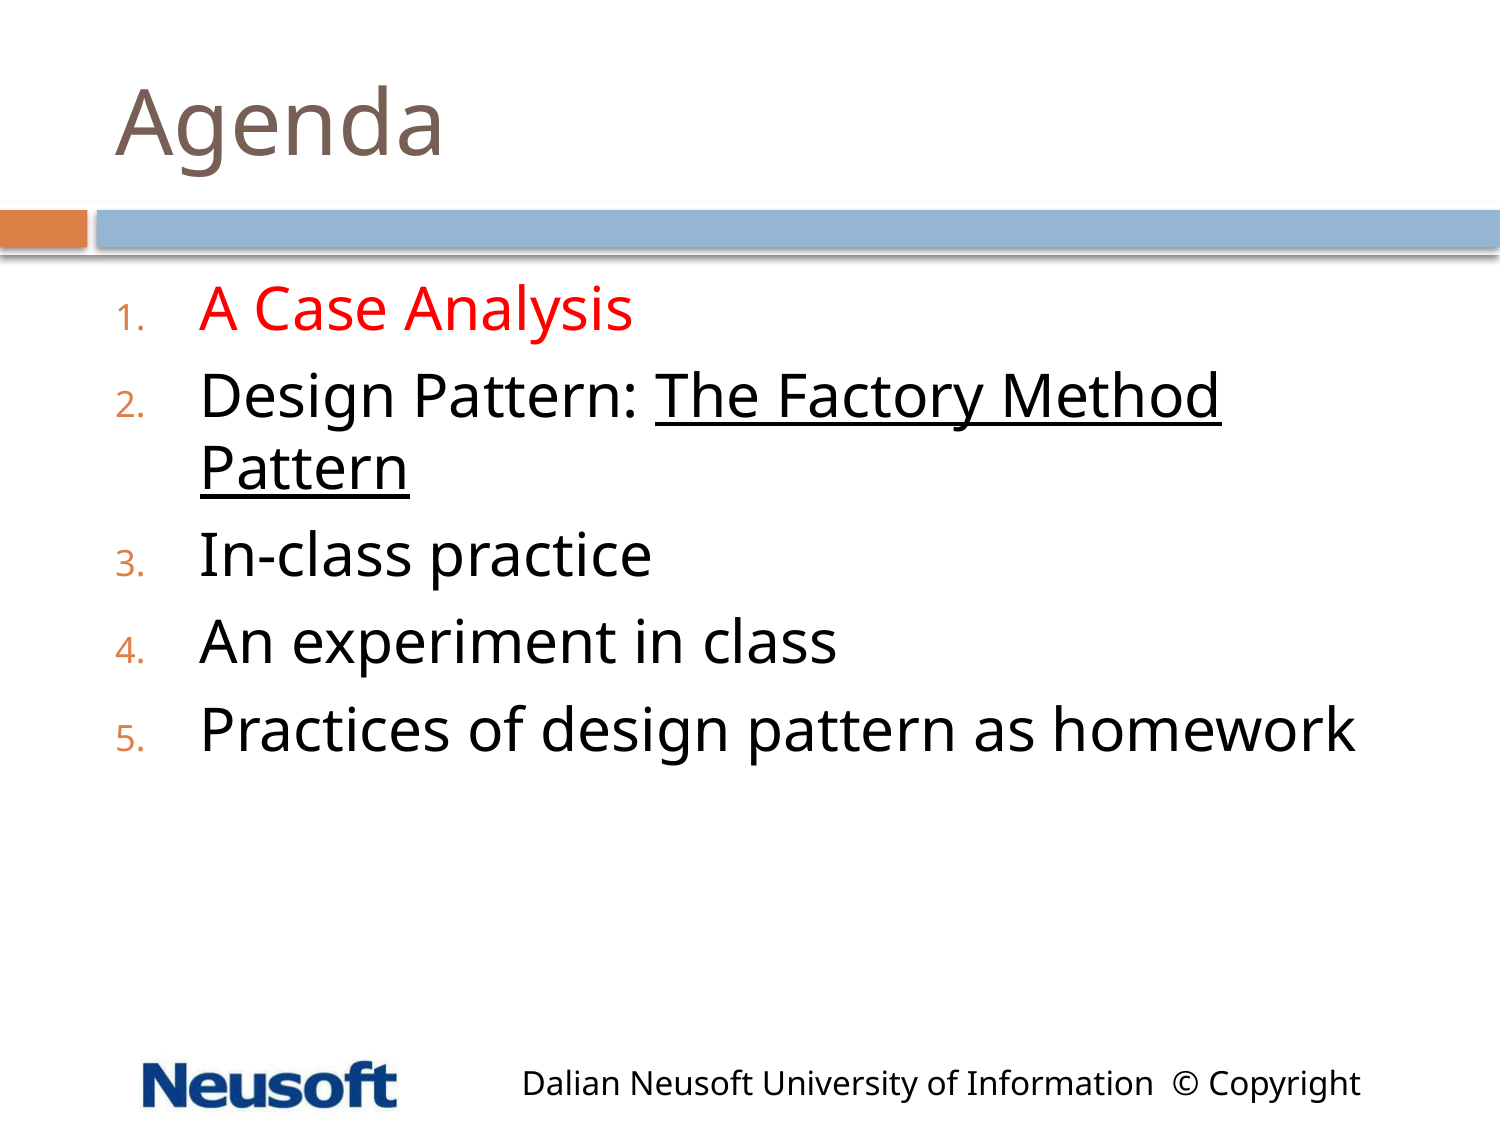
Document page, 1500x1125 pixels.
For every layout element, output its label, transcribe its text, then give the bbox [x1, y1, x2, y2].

title Agenda [100, 37, 1438, 200]
text_box Dalian Neusoft University of Information © Copyright [506, 1054, 1378, 1110]
list A Case Analysis Design Pattern: The Factory Method Pattern In-class practice An experiment in class Practices of design pattern as homework [100, 262, 1438, 1000]
picture [140, 1054, 399, 1114]
